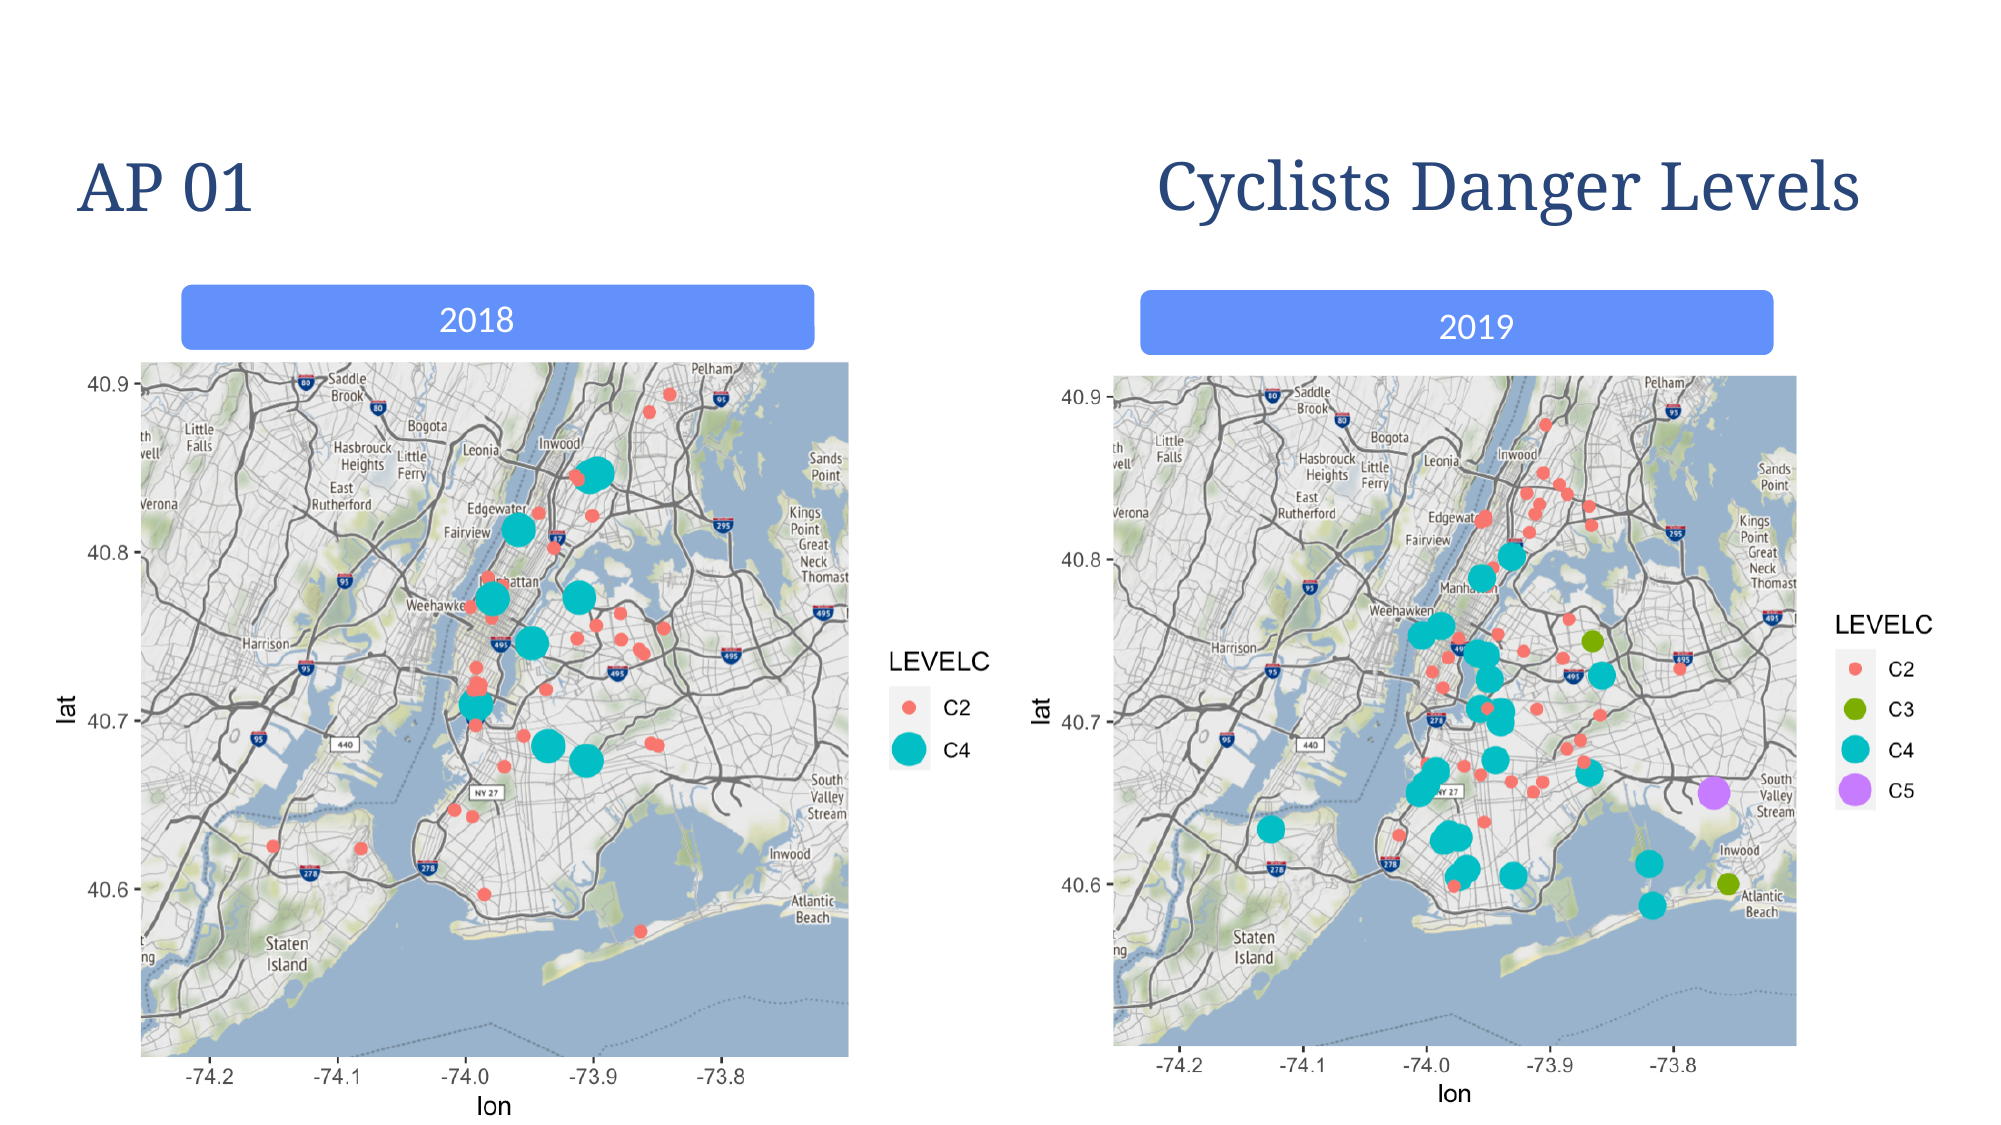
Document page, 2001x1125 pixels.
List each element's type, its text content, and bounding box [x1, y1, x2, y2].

text_box AP 01 [62, 137, 513, 232]
text_box [179, 282, 814, 347]
text_box 2019 [1423, 294, 1874, 355]
text_box 2018 [423, 287, 874, 347]
text_box [1138, 287, 1774, 358]
picture [21, 347, 1979, 1124]
text_box Cyclists Danger Levels [275, 62, 1878, 233]
